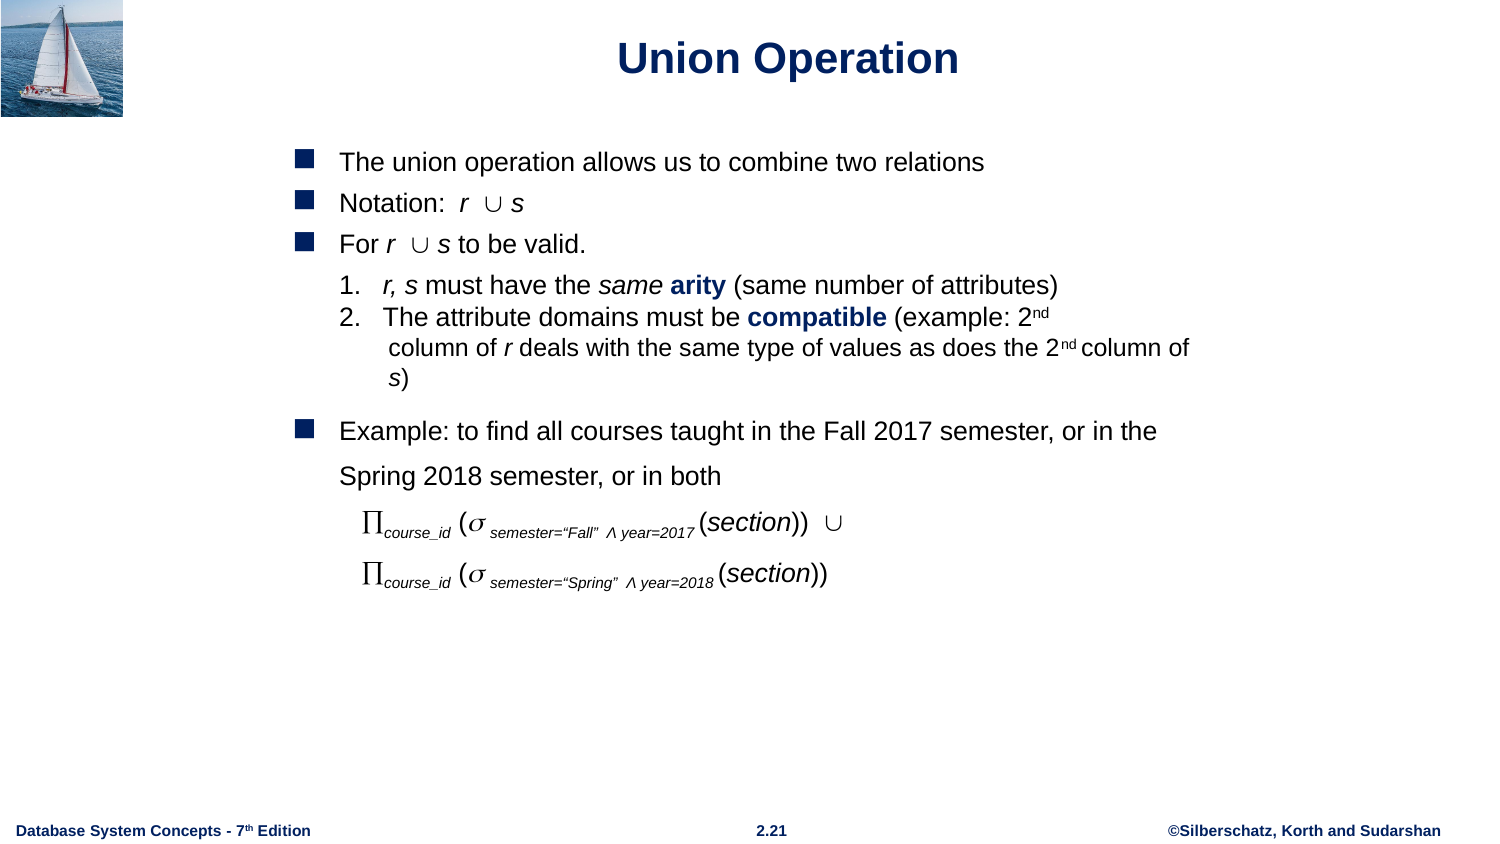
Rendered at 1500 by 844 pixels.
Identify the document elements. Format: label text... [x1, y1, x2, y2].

list The union operation allows us to combine two relations Notation: r  s For r  s to be valid. 1. r, s must have the same arity (same number of attributes) 2. The attribute domains must be compatible (example: 2nd column of r deals with the same type of values as does the 2nd column of s) Example: to find all courses taught in the Fall 2017 semester, or in the Spring 2018 semester, or in both course_id ( semester=“Fall” Λ year=2017 (section))  course_id ( semester=“Spring” Λ year=2018 (section)) [282, 137, 1228, 714]
title Union Operation [125, 14, 1452, 90]
picture [0, 0, 123, 117]
